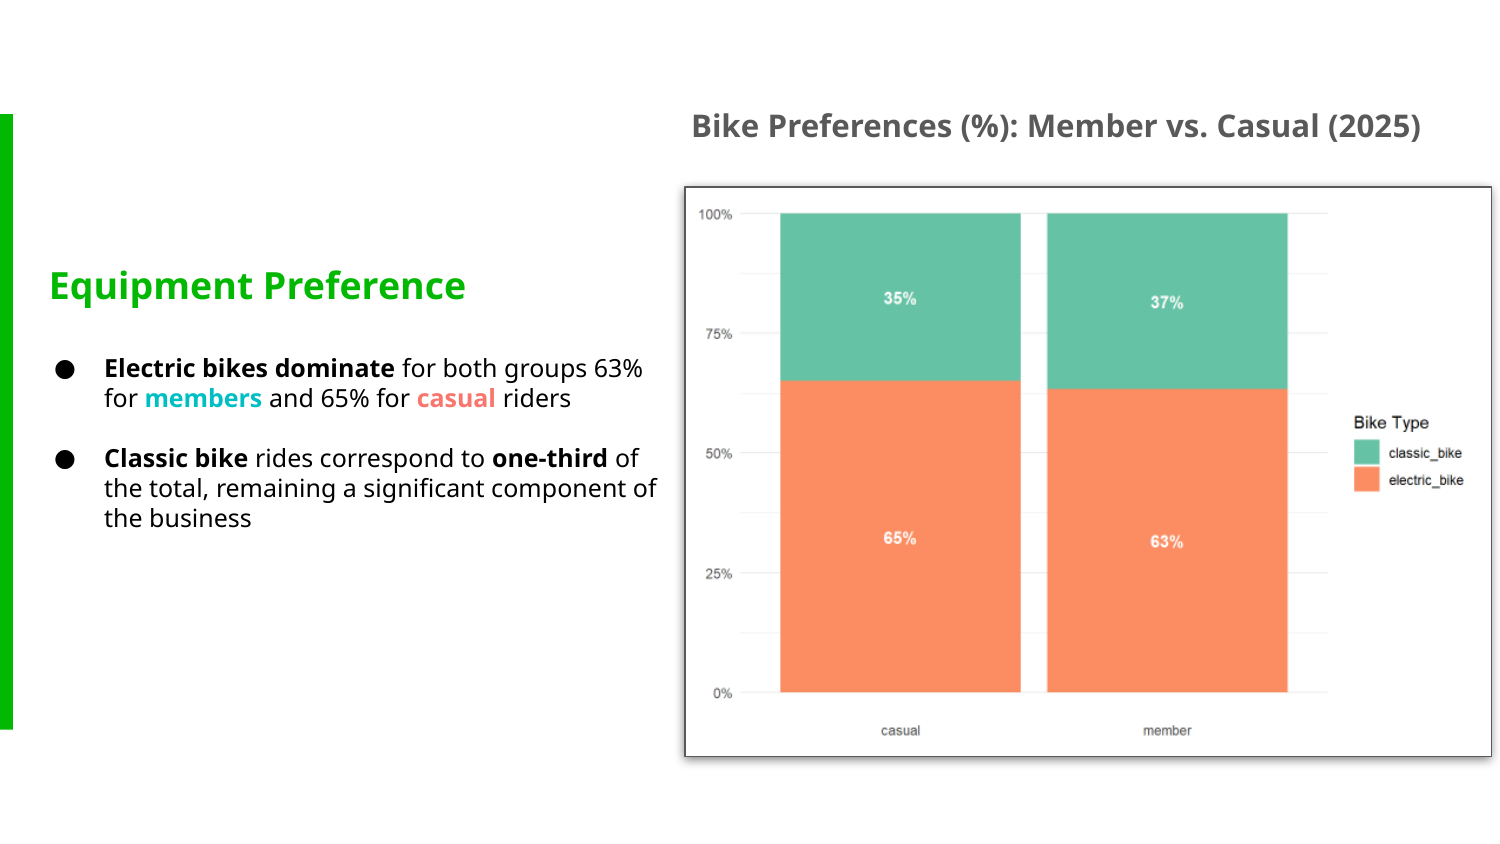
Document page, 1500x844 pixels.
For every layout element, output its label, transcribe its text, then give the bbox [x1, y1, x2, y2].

text_box [0, 114, 13, 730]
text_box Equipment Preference Electric bikes dominate for both groups 63% for members and 65% for casual riders Classic bike rides correspond to one-third of the total, remaining a significant component of the business [14, 101, 675, 753]
text_box Bike Preferences (%): Member vs. Casual (2025) [676, 91, 1500, 168]
picture [685, 187, 1491, 757]
